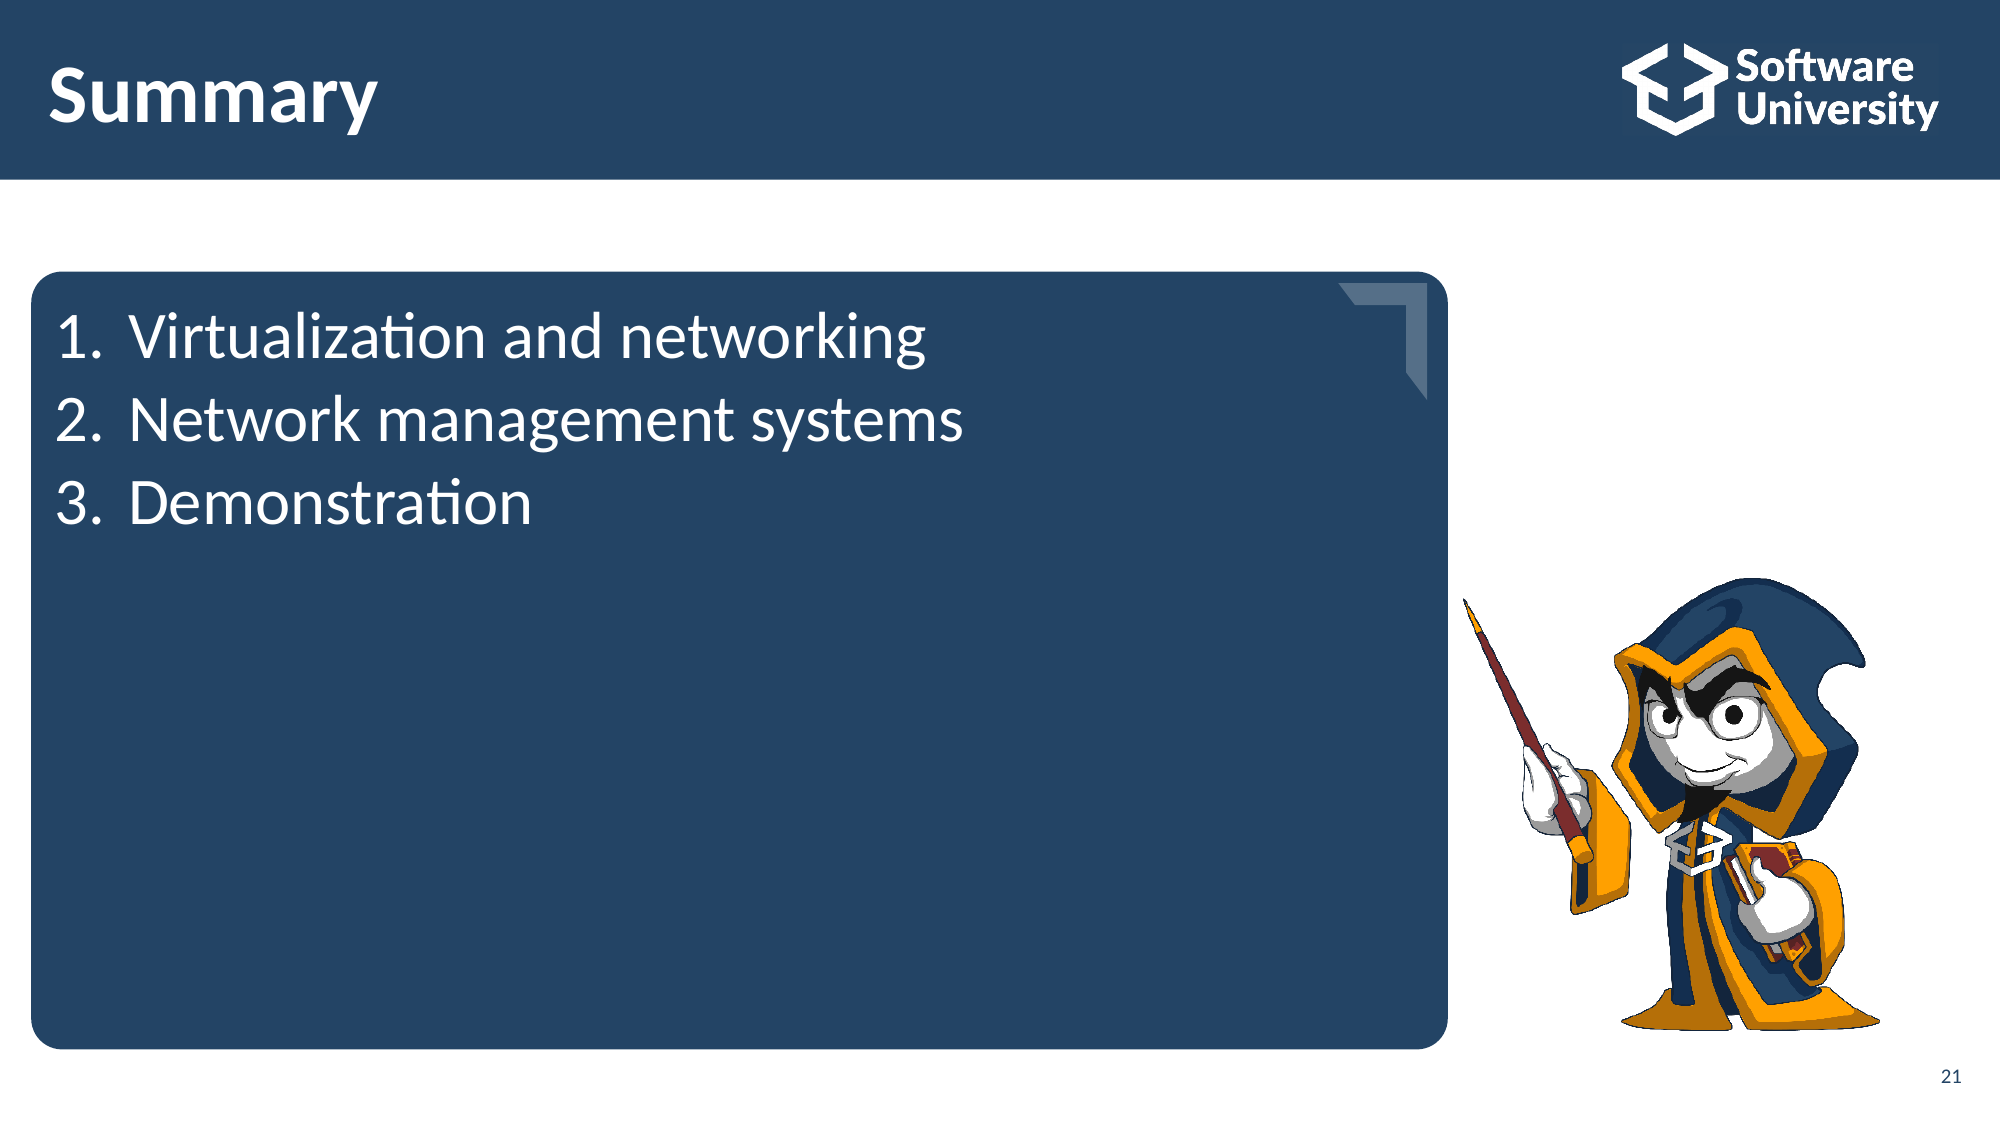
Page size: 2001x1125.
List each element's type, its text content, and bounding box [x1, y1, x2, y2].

title Summary [31, 16, 1591, 162]
picture [1447, 537, 1921, 1050]
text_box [30, 271, 1449, 1050]
slide_number 21 [1897, 1049, 1968, 1101]
picture [1622, 43, 1939, 136]
